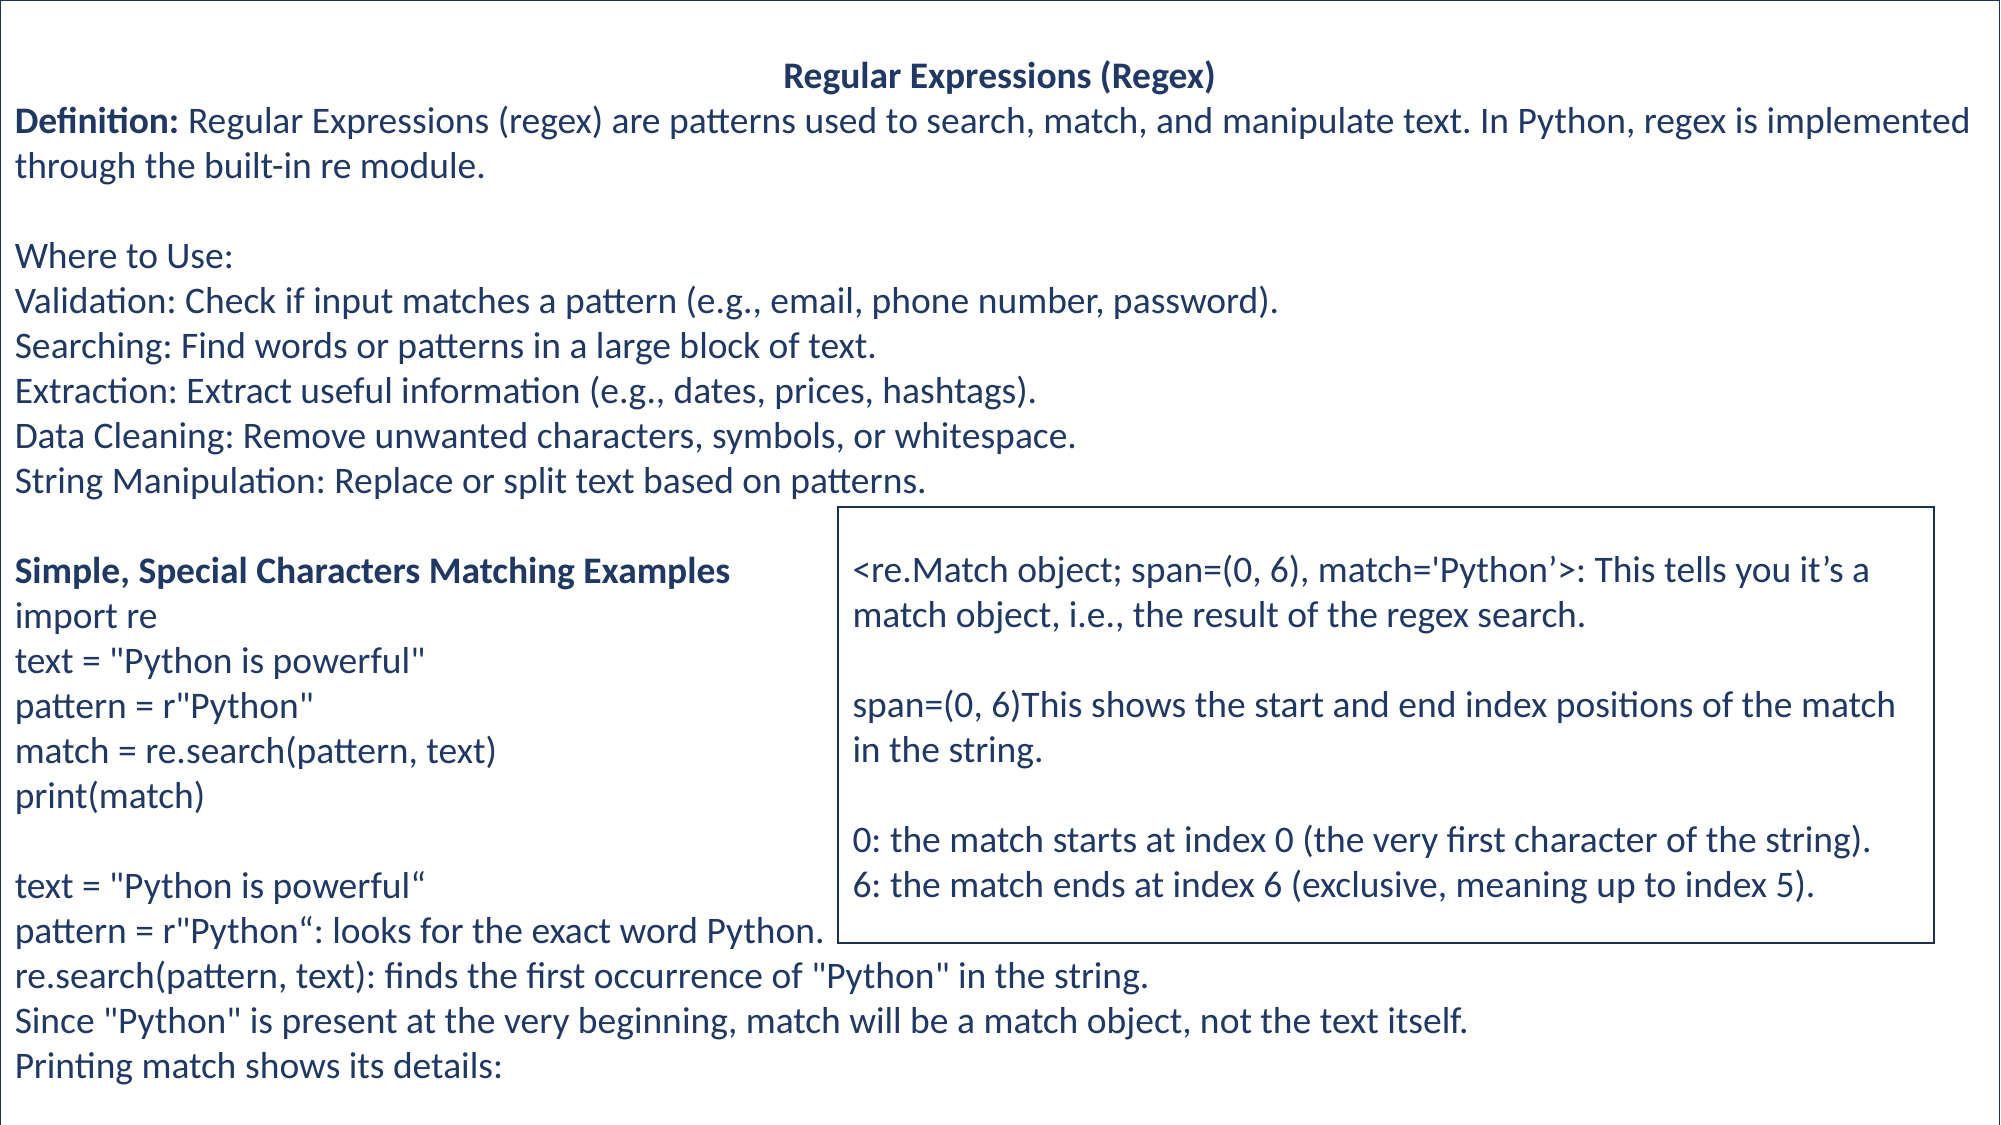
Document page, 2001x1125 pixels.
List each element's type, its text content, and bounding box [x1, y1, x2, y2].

text_box <re.Match object; span=(0, 6), match='Python’>: This tells you it’s a match object, i.e., the result of the regex search. span=(0, 6)This shows the start and end index positions of the match in the string. 0: the match starts at index 0 (the very first character of the string). 6: the match ends at index 6 (exclusive, meaning up to index 5). [837, 506, 1935, 944]
text_box Regular Expressions (Regex) Definition: Regular Expressions (regex) are patterns used to search, match, and manipulate text. In Python, regex is implemented through the built-in re module. Where to Use: Validation: Check if input matches a pattern (e.g., email, phone number, password). Searching: Find words or patterns in a large block of text. Extraction: Extract useful information (e.g., dates, prices, hashtags). Data Cleaning: Remove unwanted characters, symbols, or whitespace. String Manipulation: Replace or split text based on patterns. Simple, Special Characters Matching Examples import re text = "Python is powerful" pattern = r"Python" match = re.search(pattern, text) print(match) text = "Python is powerful“ pattern = r"Python“: looks for the exact word Python. re.search(pattern, text): finds the first occurrence of "Python" in the string. Since "Python" is present at the very beginning, match will be a match object, not the text itself. Printing match shows its details: [0, 0, 2000, 1125]
